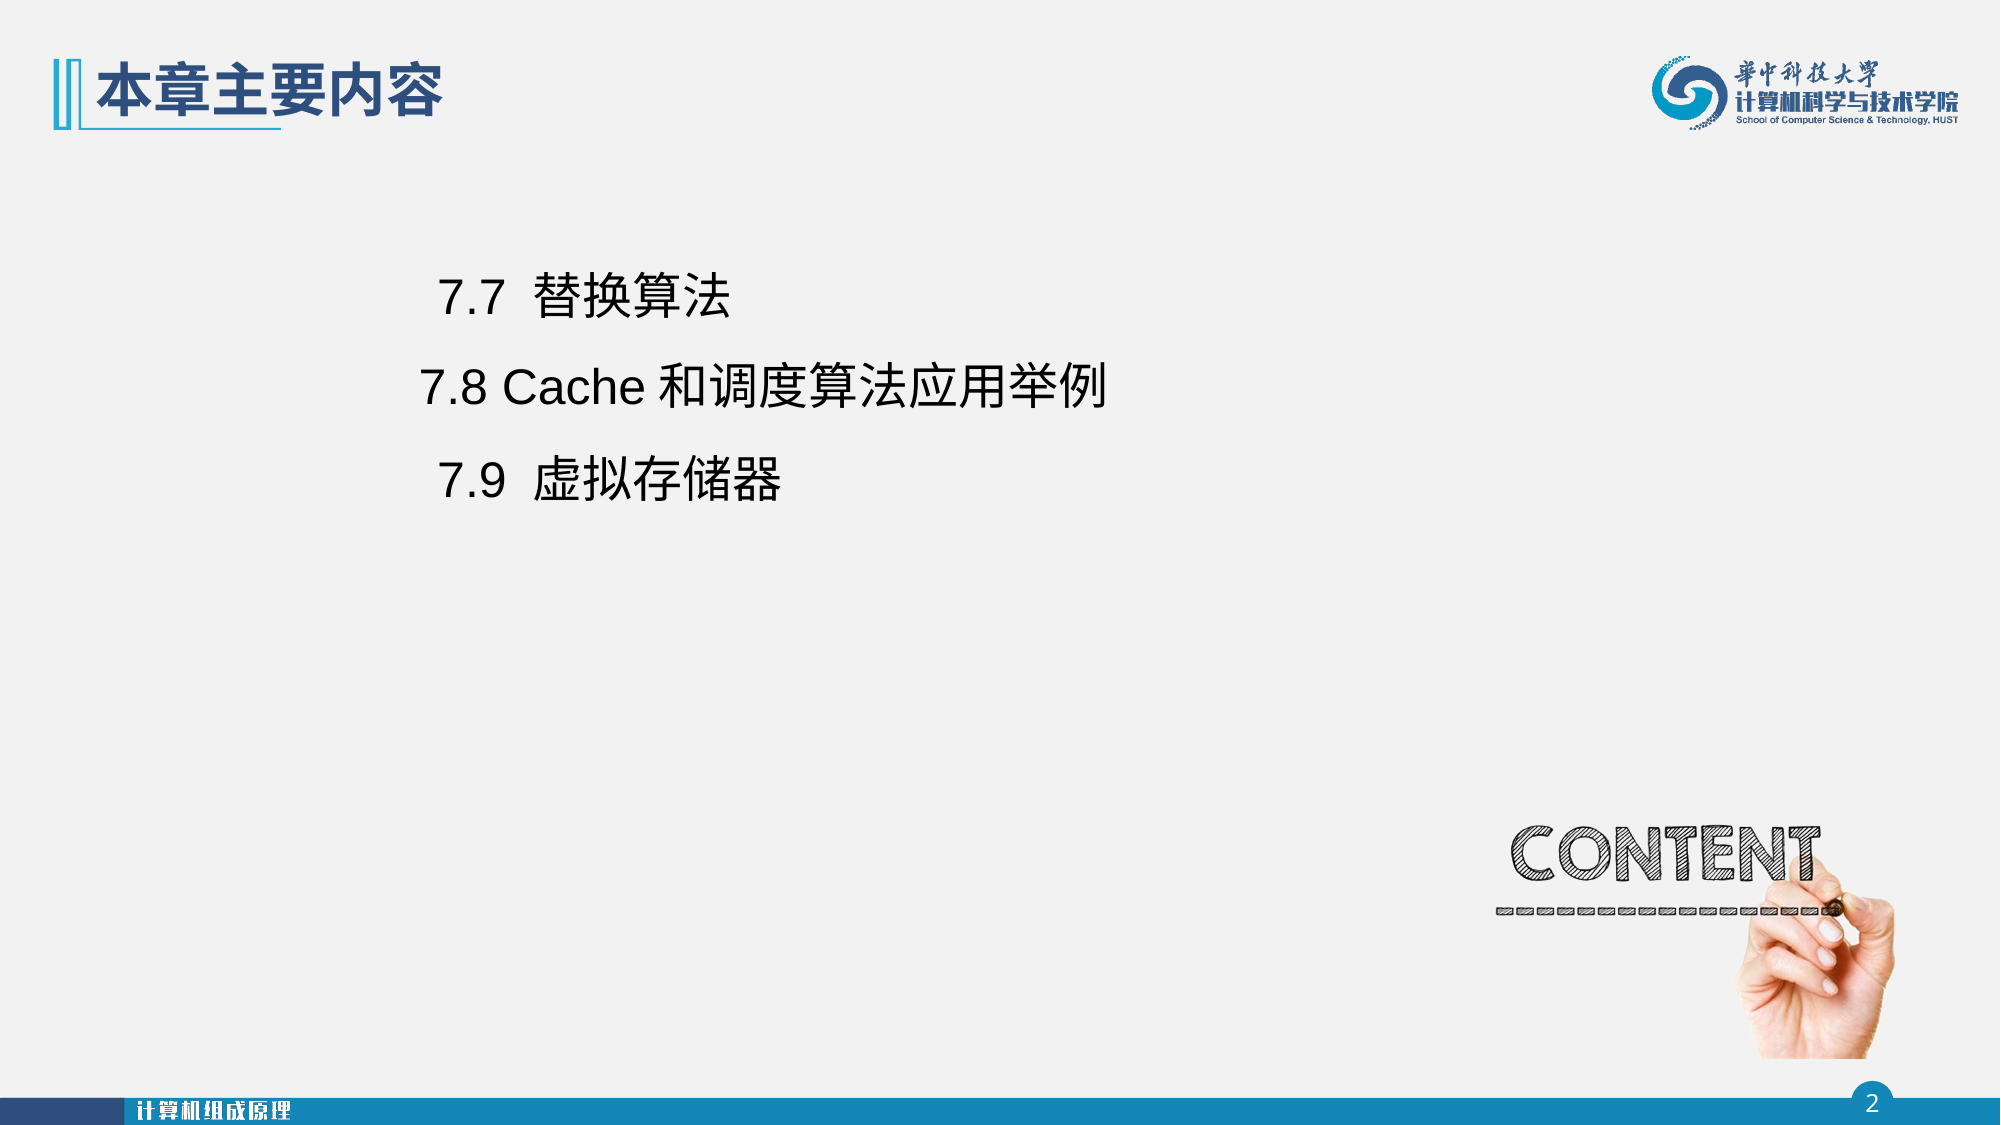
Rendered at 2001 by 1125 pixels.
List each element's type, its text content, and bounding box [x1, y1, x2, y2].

picture [1461, 747, 1926, 1059]
text_box 7.8 Cache和调度算法应用举例 [403, 346, 1124, 422]
text_box 7.9 虚拟存储器 [422, 431, 1343, 533]
picture [1805, 56, 1958, 130]
text_box 7.7 替换算法 [422, 247, 1343, 349]
title 本章主要内容 [80, 42, 1805, 144]
